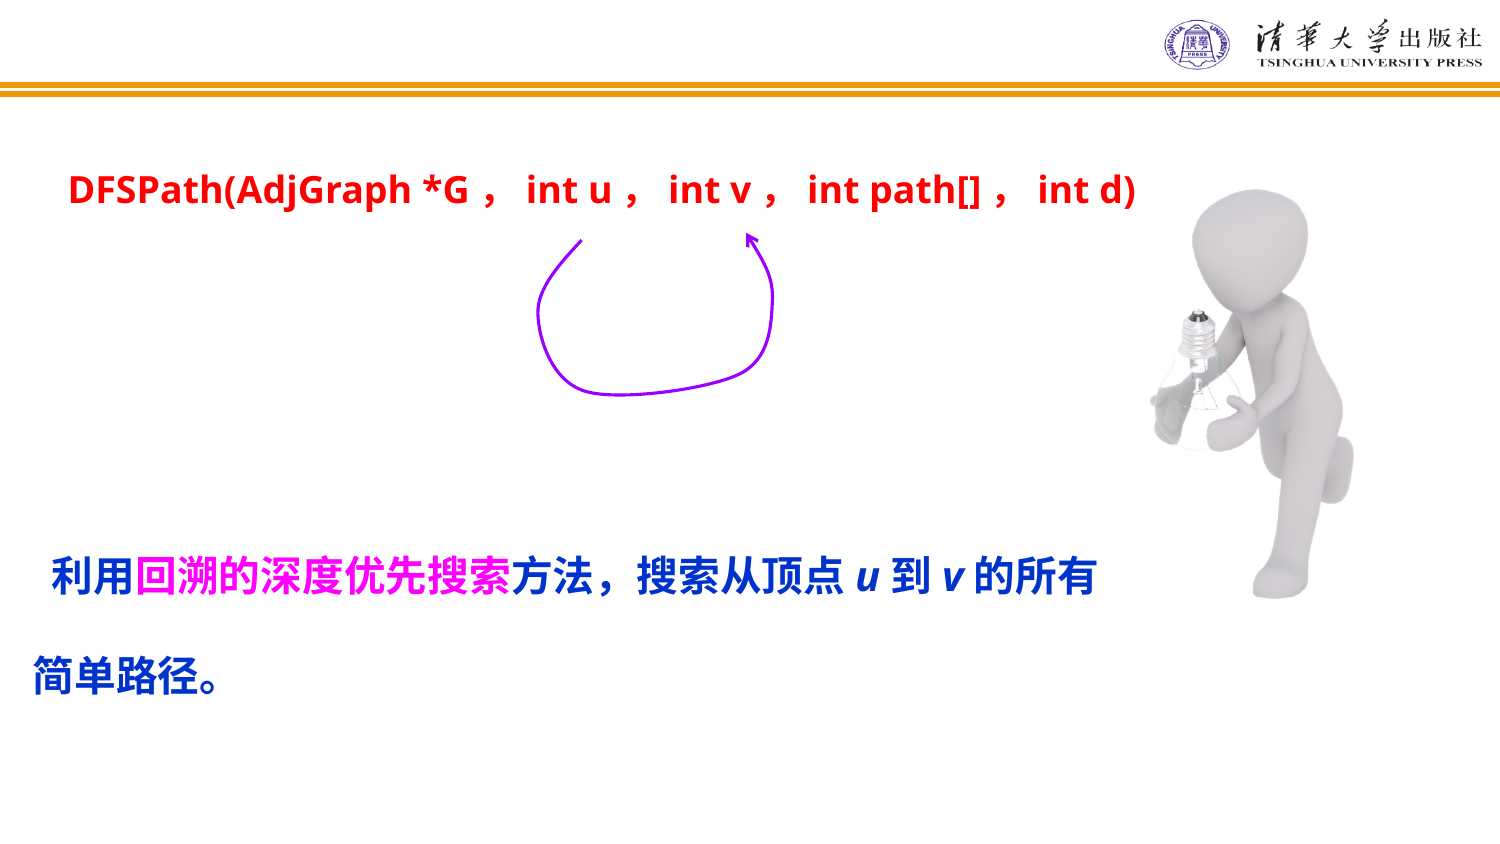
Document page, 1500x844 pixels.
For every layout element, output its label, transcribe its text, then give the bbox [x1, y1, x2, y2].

picture [1012, 153, 1483, 623]
text_box DFSPath(AdjGraph *G，int u，int v，int path[]，int d) [53, 167, 1007, 219]
picture [1128, 0, 1500, 108]
text_box 利用回溯的深度优先搜索方法，搜索从顶点u到v的所有简单路径。 [17, 492, 1129, 708]
text_box [537, 232, 773, 396]
